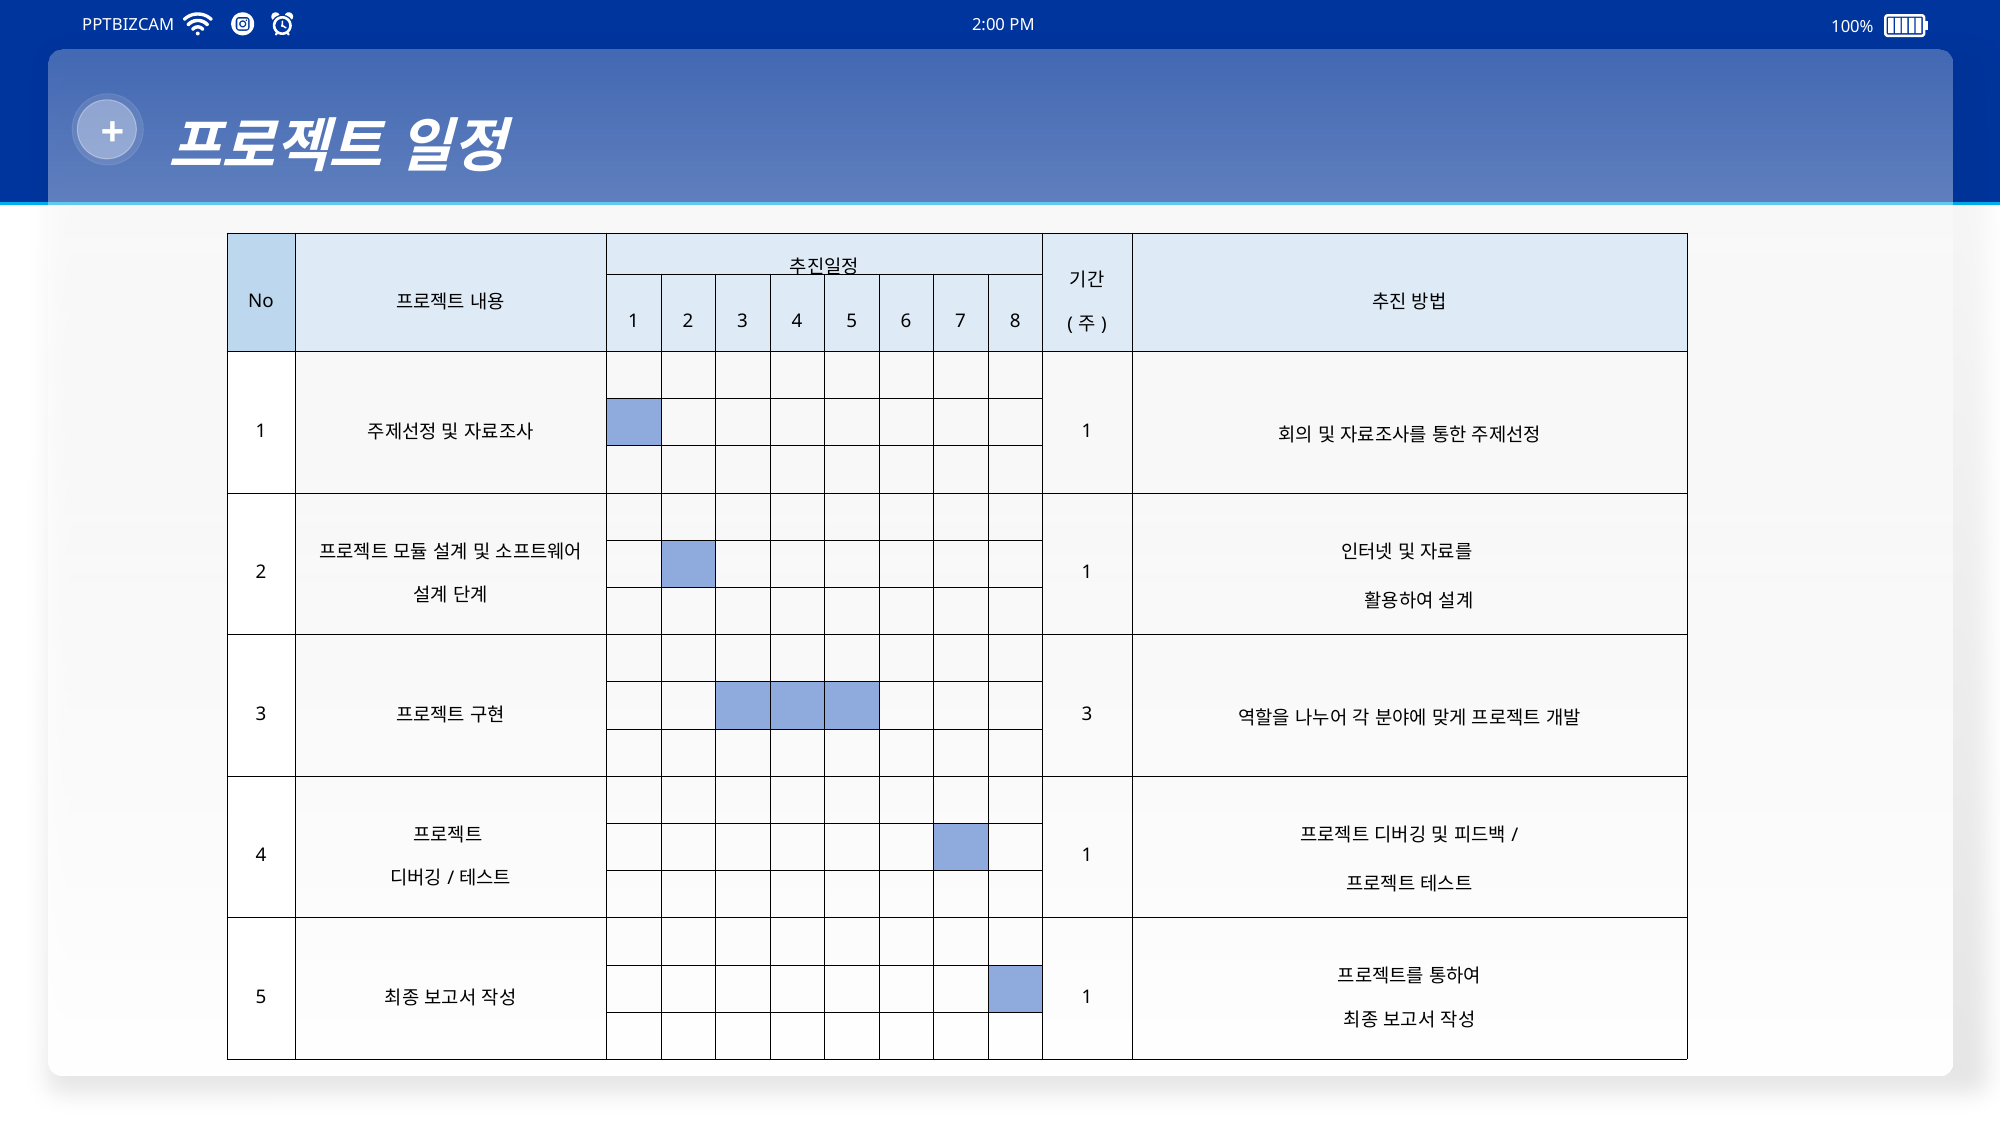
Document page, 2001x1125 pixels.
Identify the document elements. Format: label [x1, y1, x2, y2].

text_box [0, 0, 2000, 1076]
